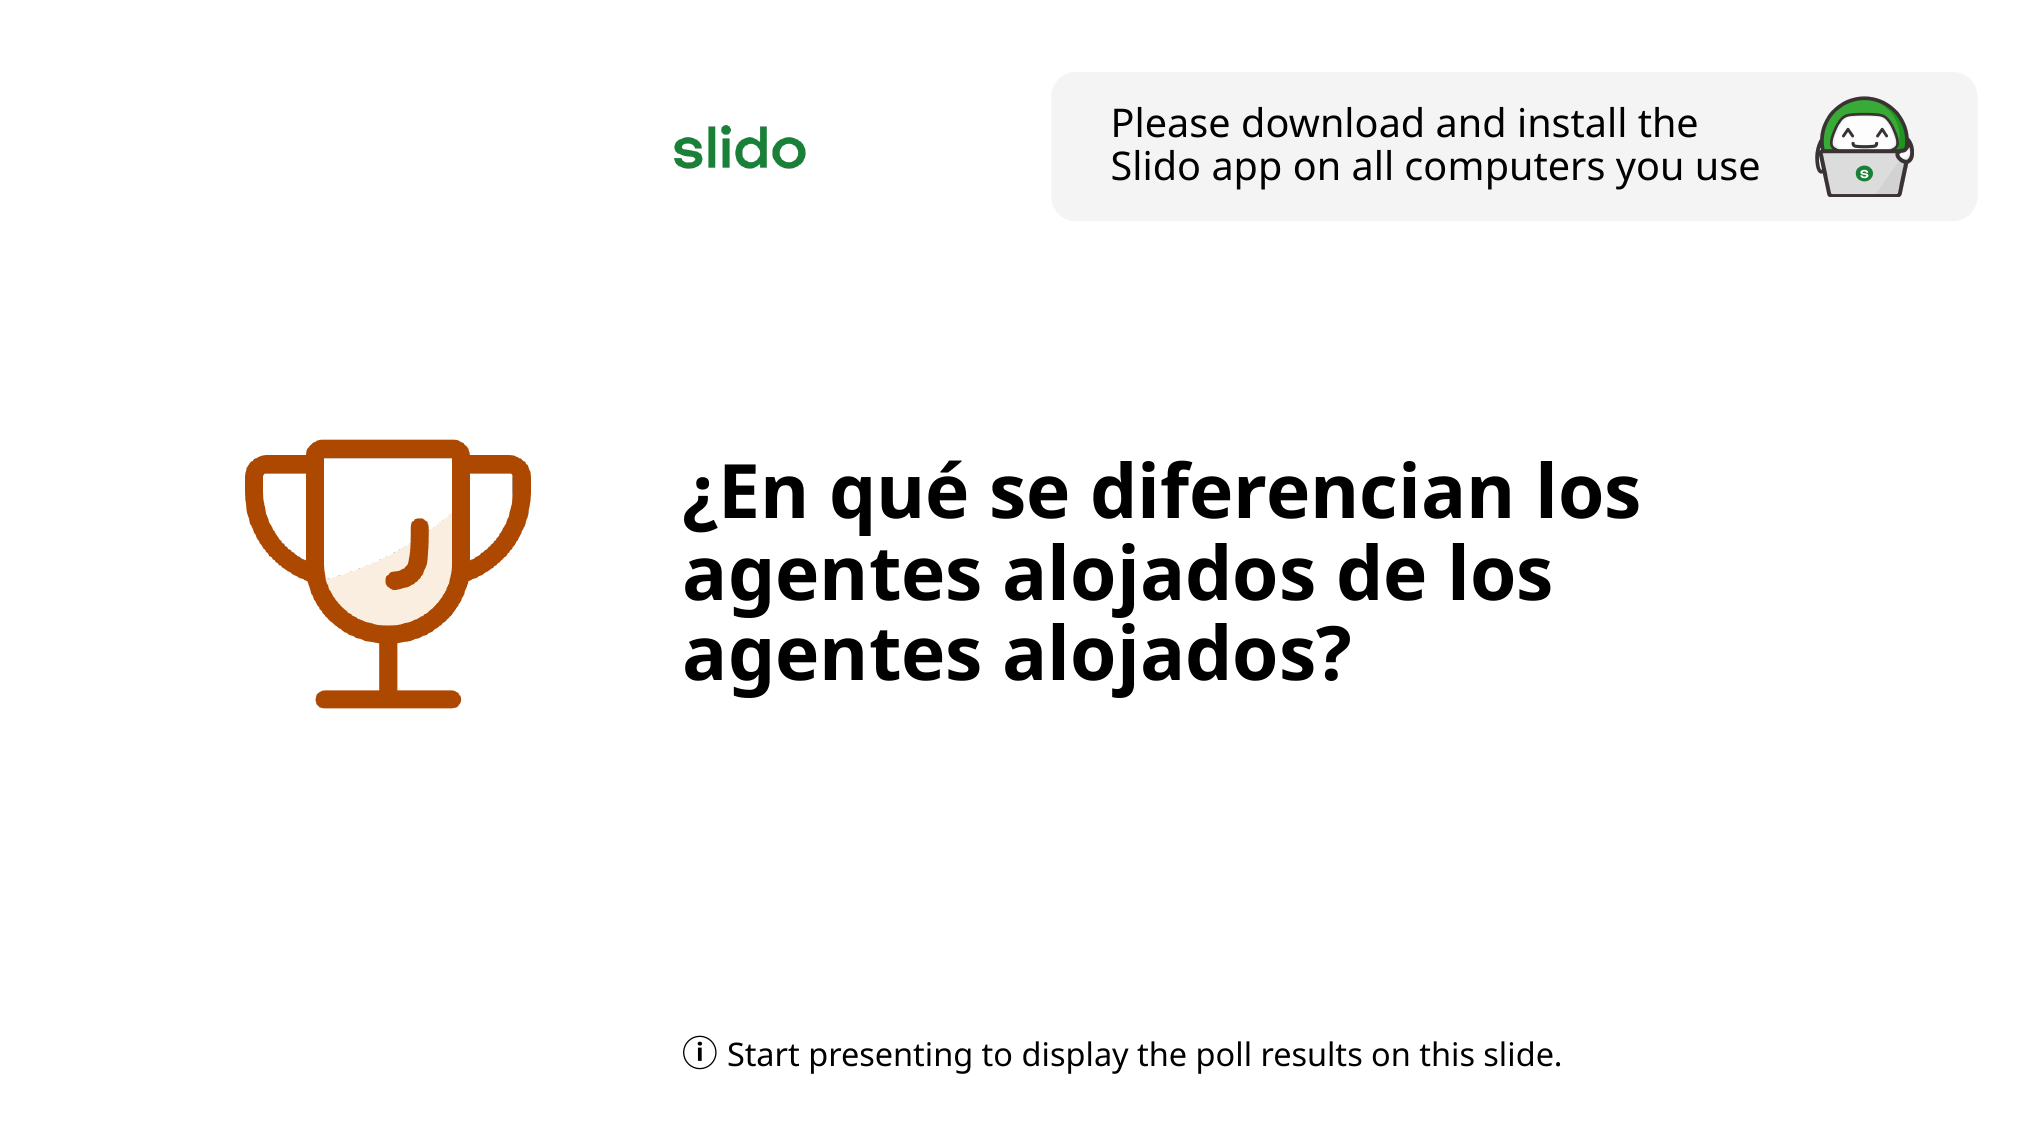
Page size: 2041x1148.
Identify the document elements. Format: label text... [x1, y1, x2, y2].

text_box Please download and install the Slido app on all computers you use [1050, 71, 1979, 222]
picture [1813, 96, 1914, 197]
text_box ¿En qué se diferencian los agentes alojados de los agentes alojados? [652, 430, 1878, 718]
text_box ⓘ Start presenting to display the poll results on this slide. [652, 1011, 1878, 1099]
picture [193, 379, 582, 768]
picture [652, 102, 827, 191]
